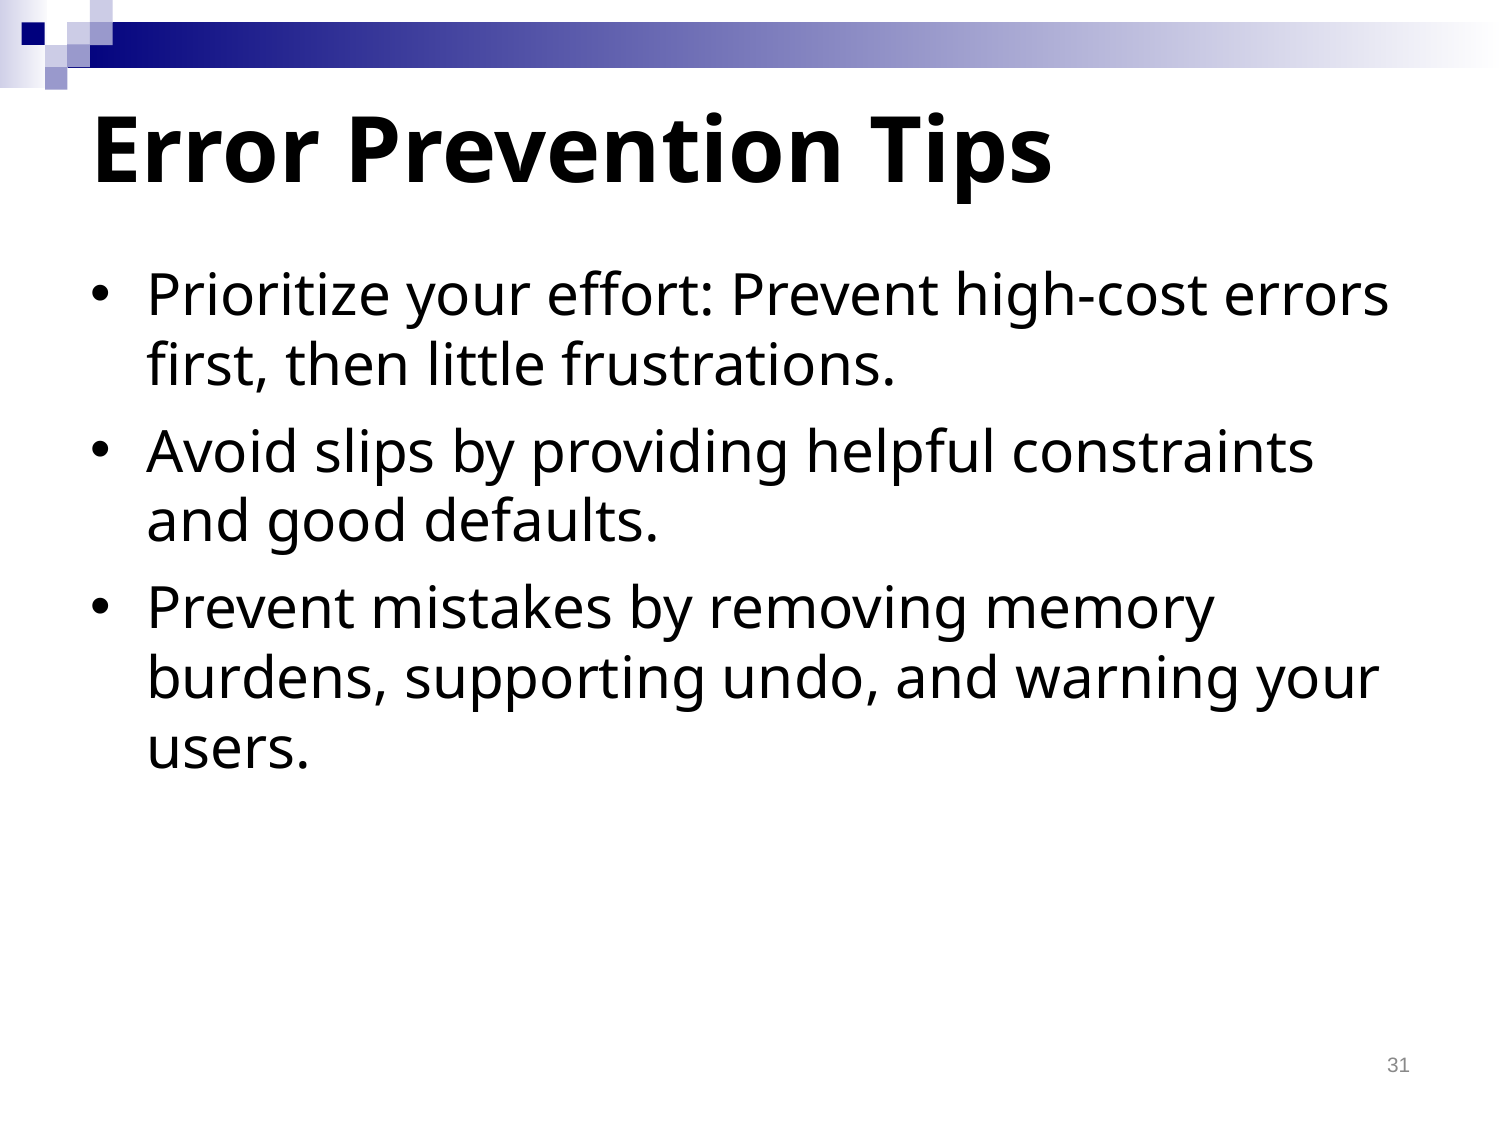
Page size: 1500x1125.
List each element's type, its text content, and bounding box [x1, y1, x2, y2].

slide_number 31 [1074, 1037, 1425, 1091]
list Prioritize your effort: Prevent high-cost errors first, then little frustrations. Avoid slips by providing helpful constraints and good defaults. Prevent mistakes by removing memory burdens, supporting undo, and warning your users. [75, 249, 1425, 1013]
title Error Prevention Tips [75, 67, 1425, 225]
